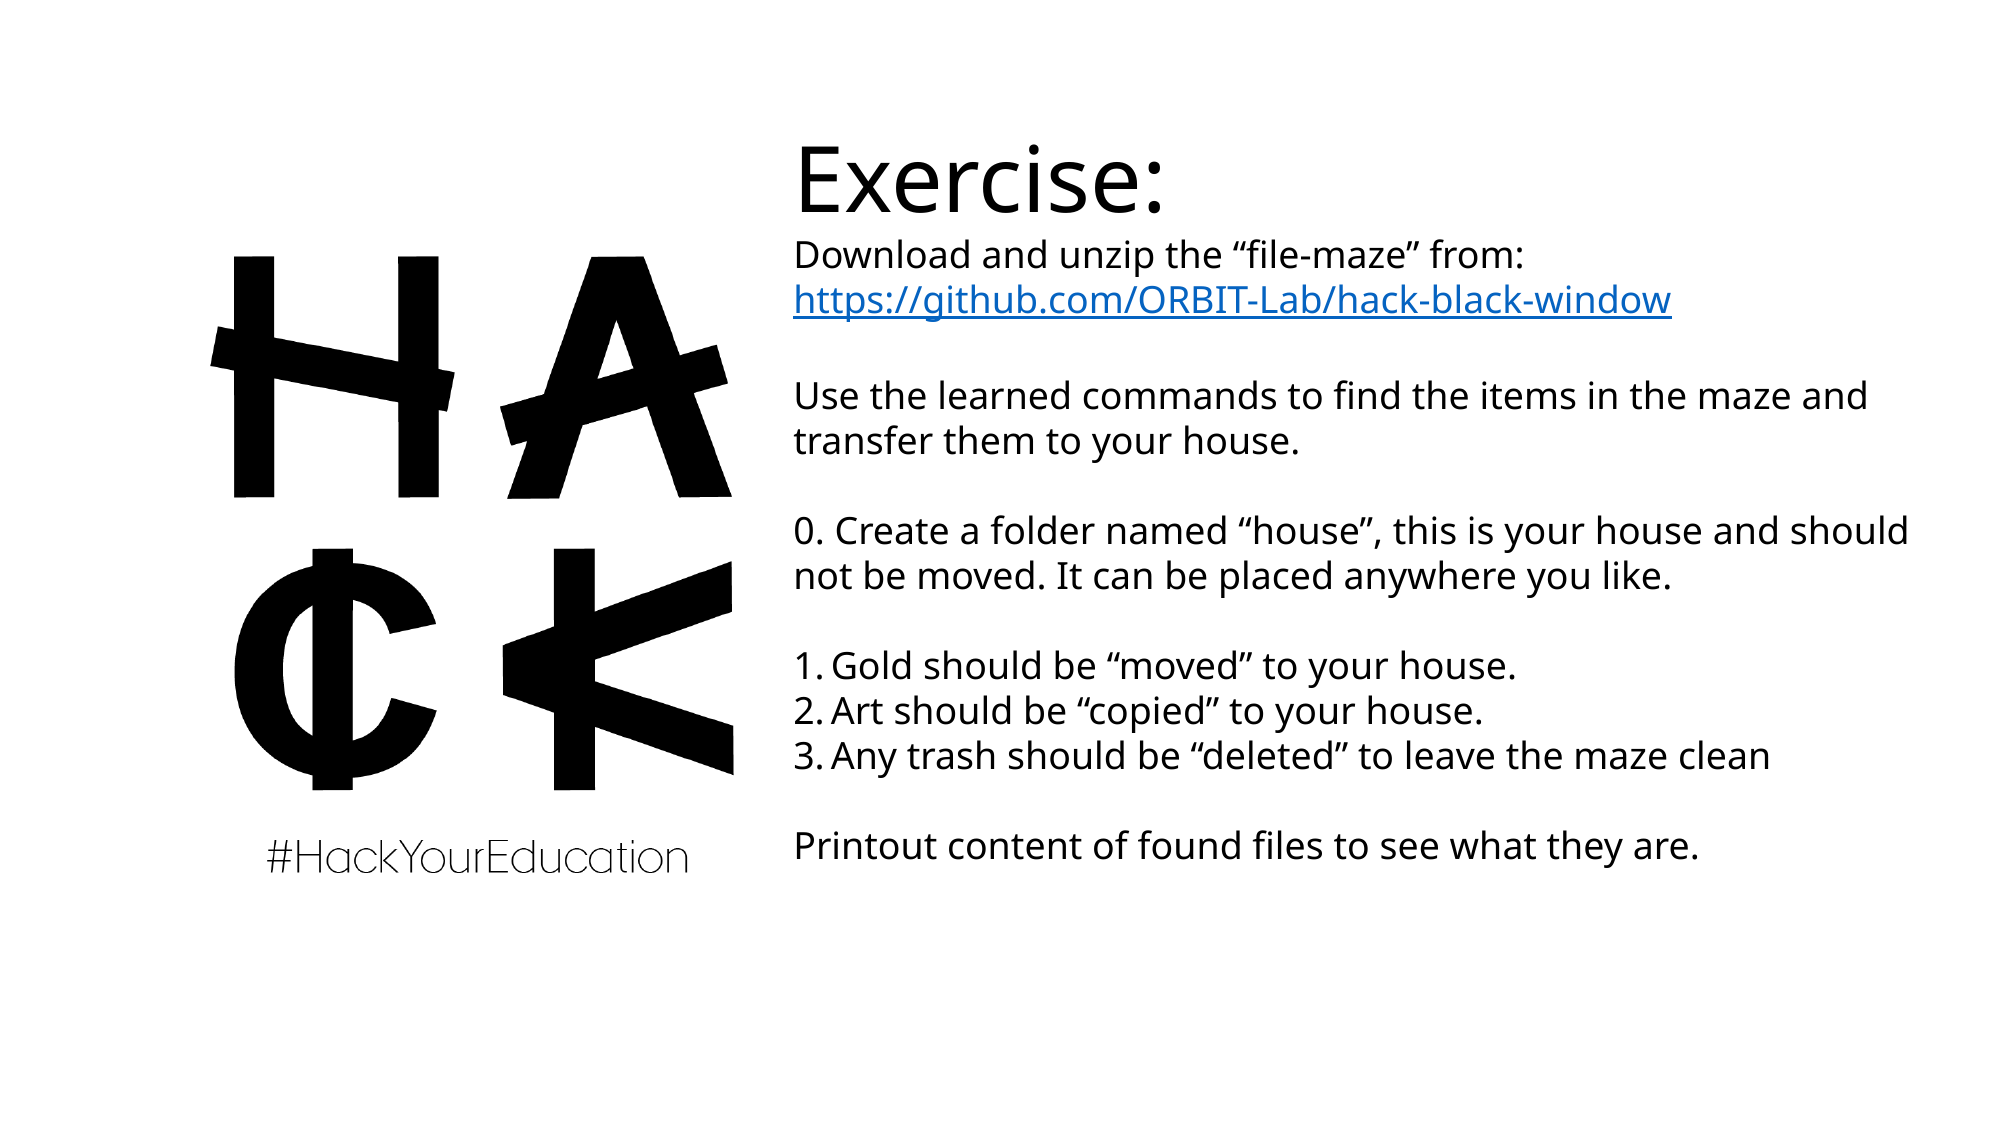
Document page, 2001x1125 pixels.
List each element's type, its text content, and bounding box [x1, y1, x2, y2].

picture [210, 241, 779, 884]
text_box Exercise: Download and unzip the “file-maze” from: https://github.com/ORBIT-Lab/hack-black-window Use the learned commands to find the items in the maze and transfer them to your house. 0. Create a folder named “house”, this is your house and should not be moved. It can be placed anywhere you like. Gold should be “moved” to your house. Art should be “copied” to your house. Any trash should be “deleted” to leave the maze clean Printout content of found files to see what they are. [778, 113, 1951, 875]
